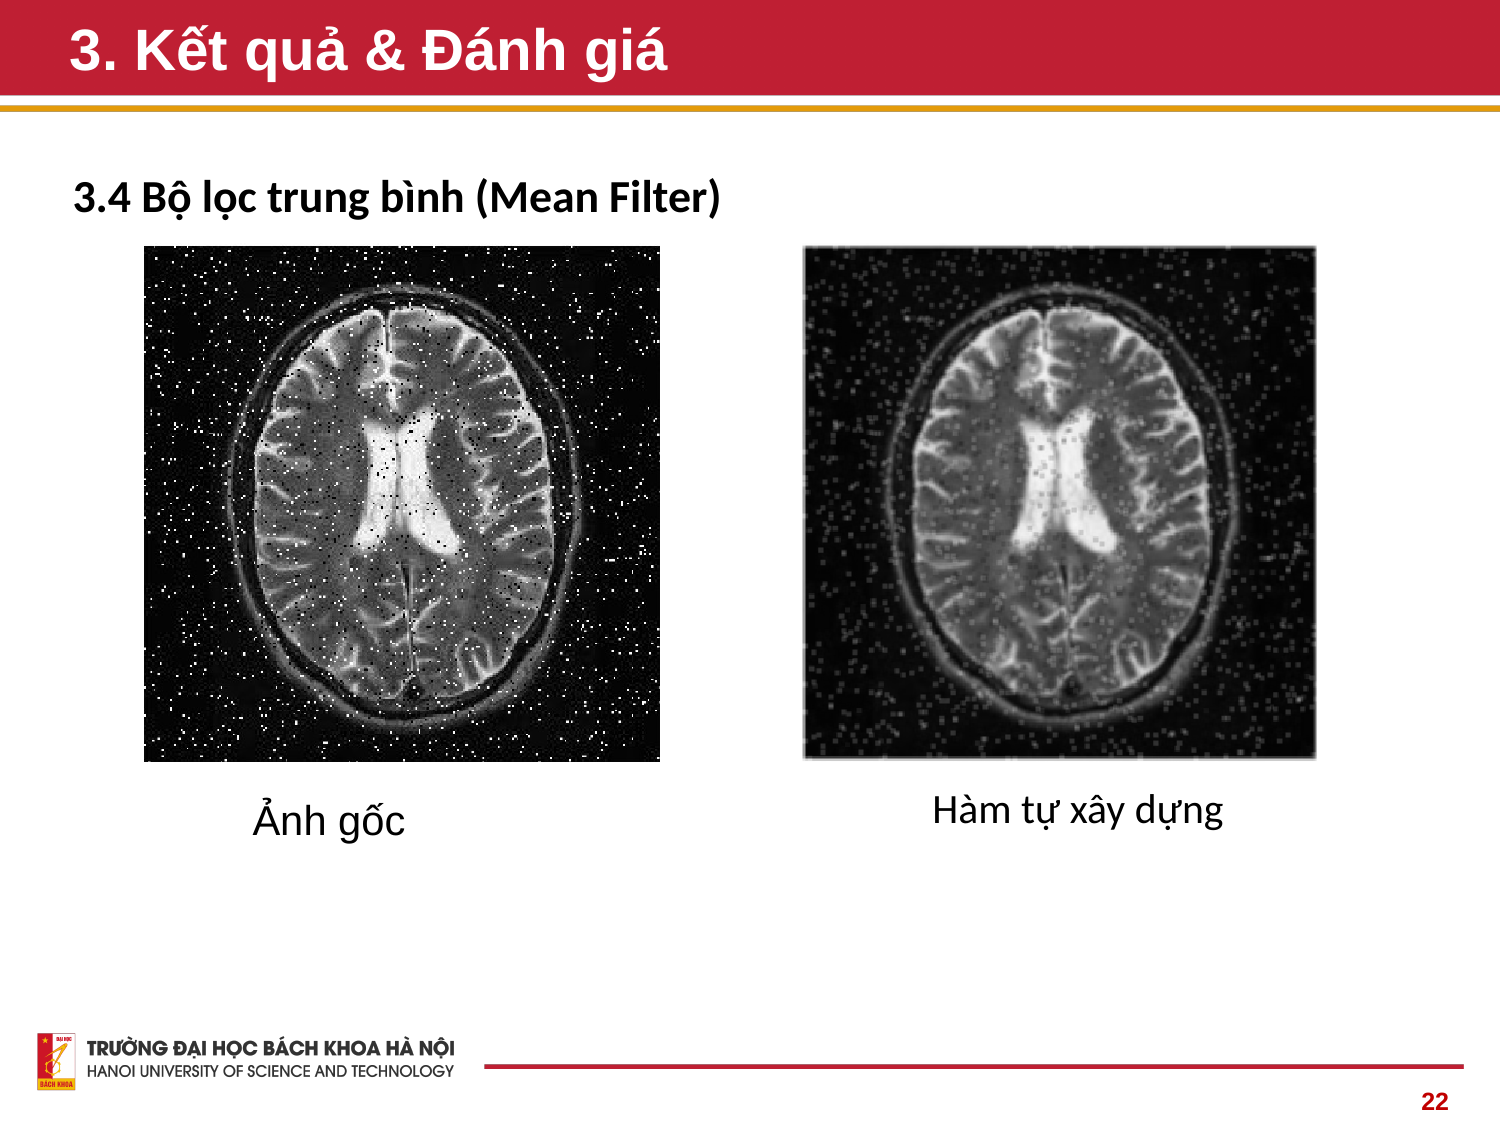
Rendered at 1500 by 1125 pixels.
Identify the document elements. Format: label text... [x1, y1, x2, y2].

text_box 3.4 Bộ lọc trung bình (Mean Filter) [57, 158, 1347, 229]
picture [0, 0, 1500, 1125]
slide_number 22 [1126, 1078, 1464, 1125]
text_box Ảnh gốc [237, 786, 421, 852]
text_box Hàm tự xây dựng [917, 774, 1239, 840]
title 3. Kết quả & Đánh giá [38, 12, 1462, 87]
